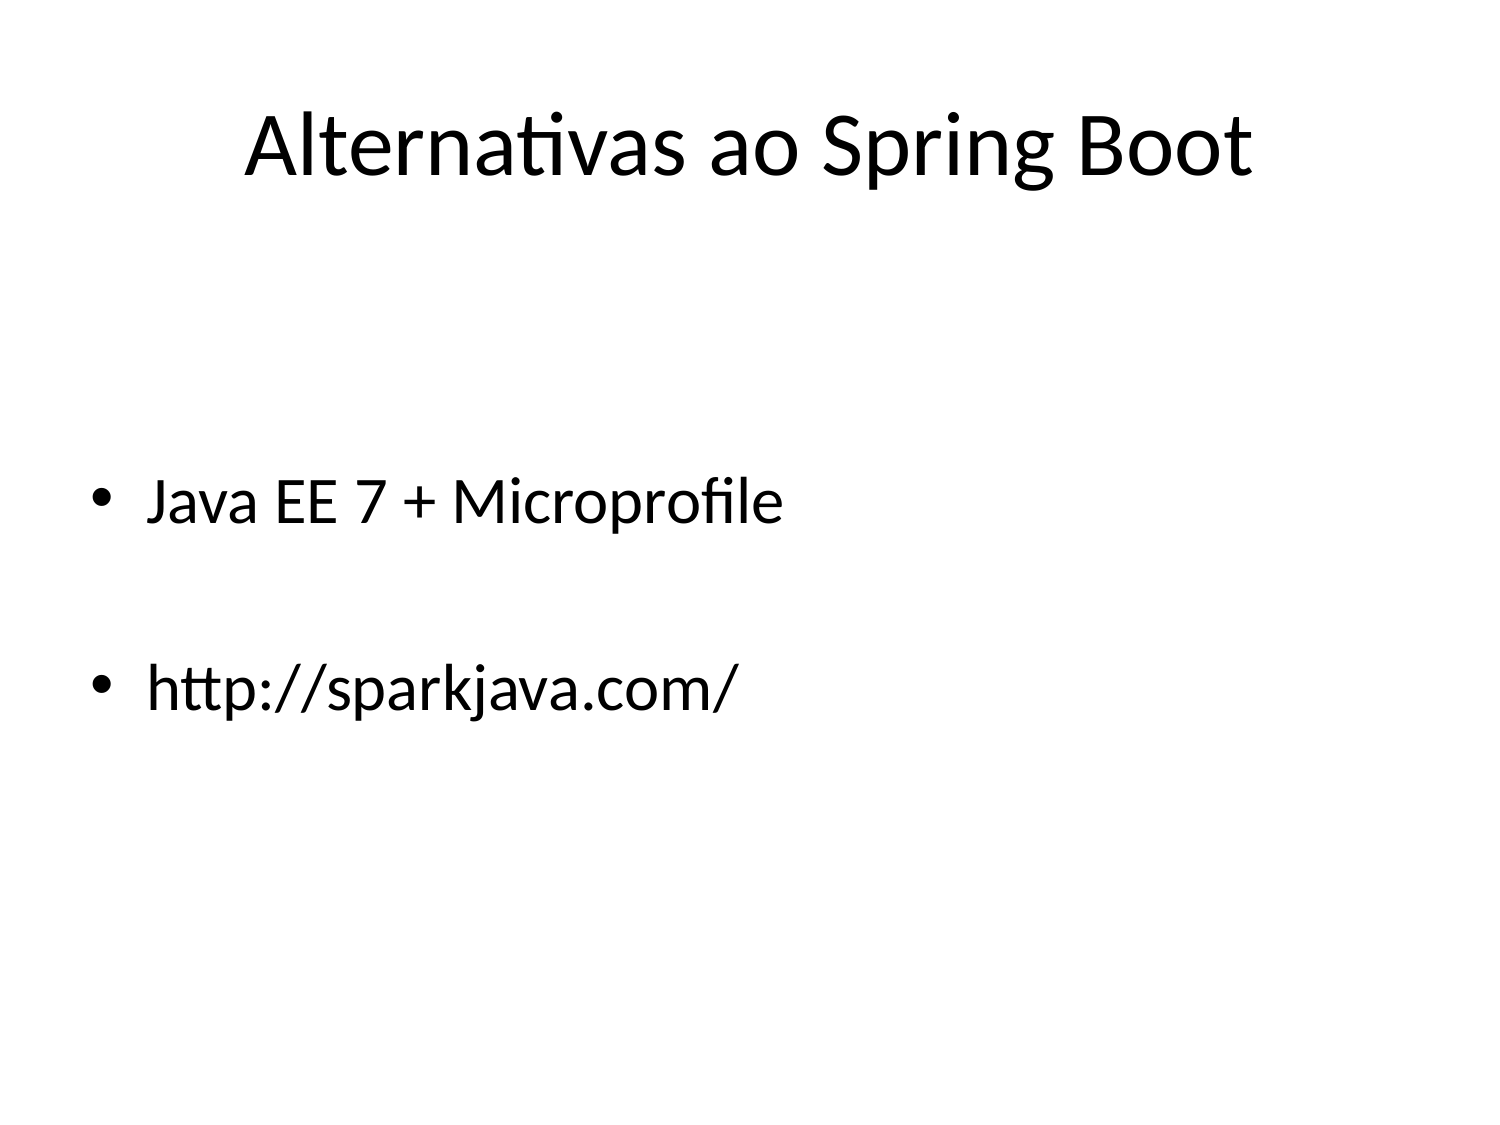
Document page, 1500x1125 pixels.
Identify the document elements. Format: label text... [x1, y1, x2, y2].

list Java EE 7 + Microprofile http://sparkjava.com/ [75, 262, 1425, 1005]
title Alternativas ao Spring Boot [75, 45, 1425, 233]
